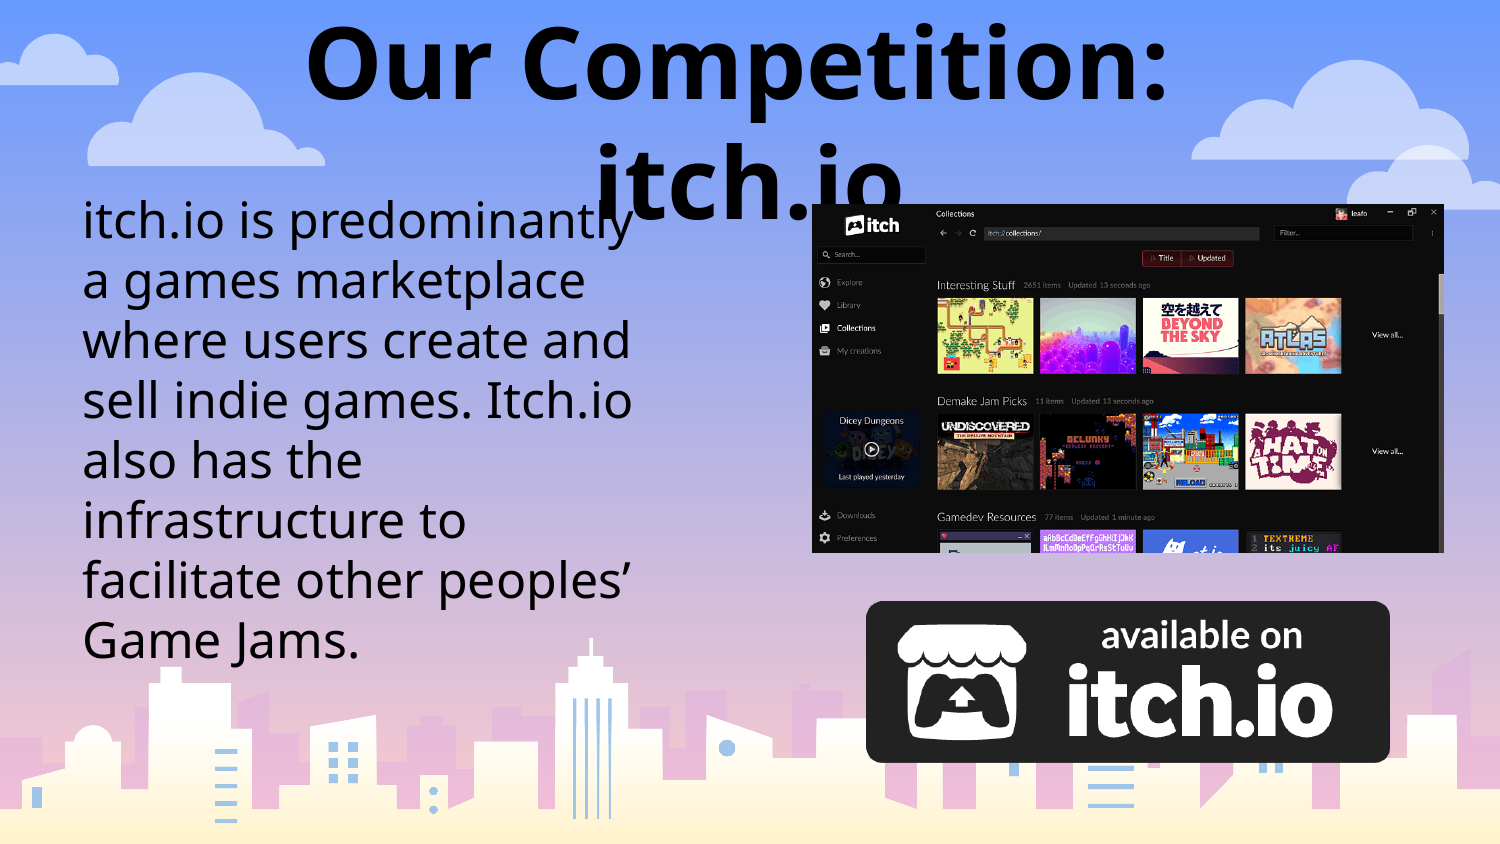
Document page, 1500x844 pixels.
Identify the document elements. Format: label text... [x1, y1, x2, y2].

title Our Competition: itch.io [139, 64, 1361, 174]
picture [866, 600, 1391, 763]
picture [812, 204, 1445, 553]
list itch.io is predominantly a games marketplace where users create and sell indie games. Itch.io also has the infrastructure to facilitate other peoples’ Game Jams. [67, 173, 687, 642]
